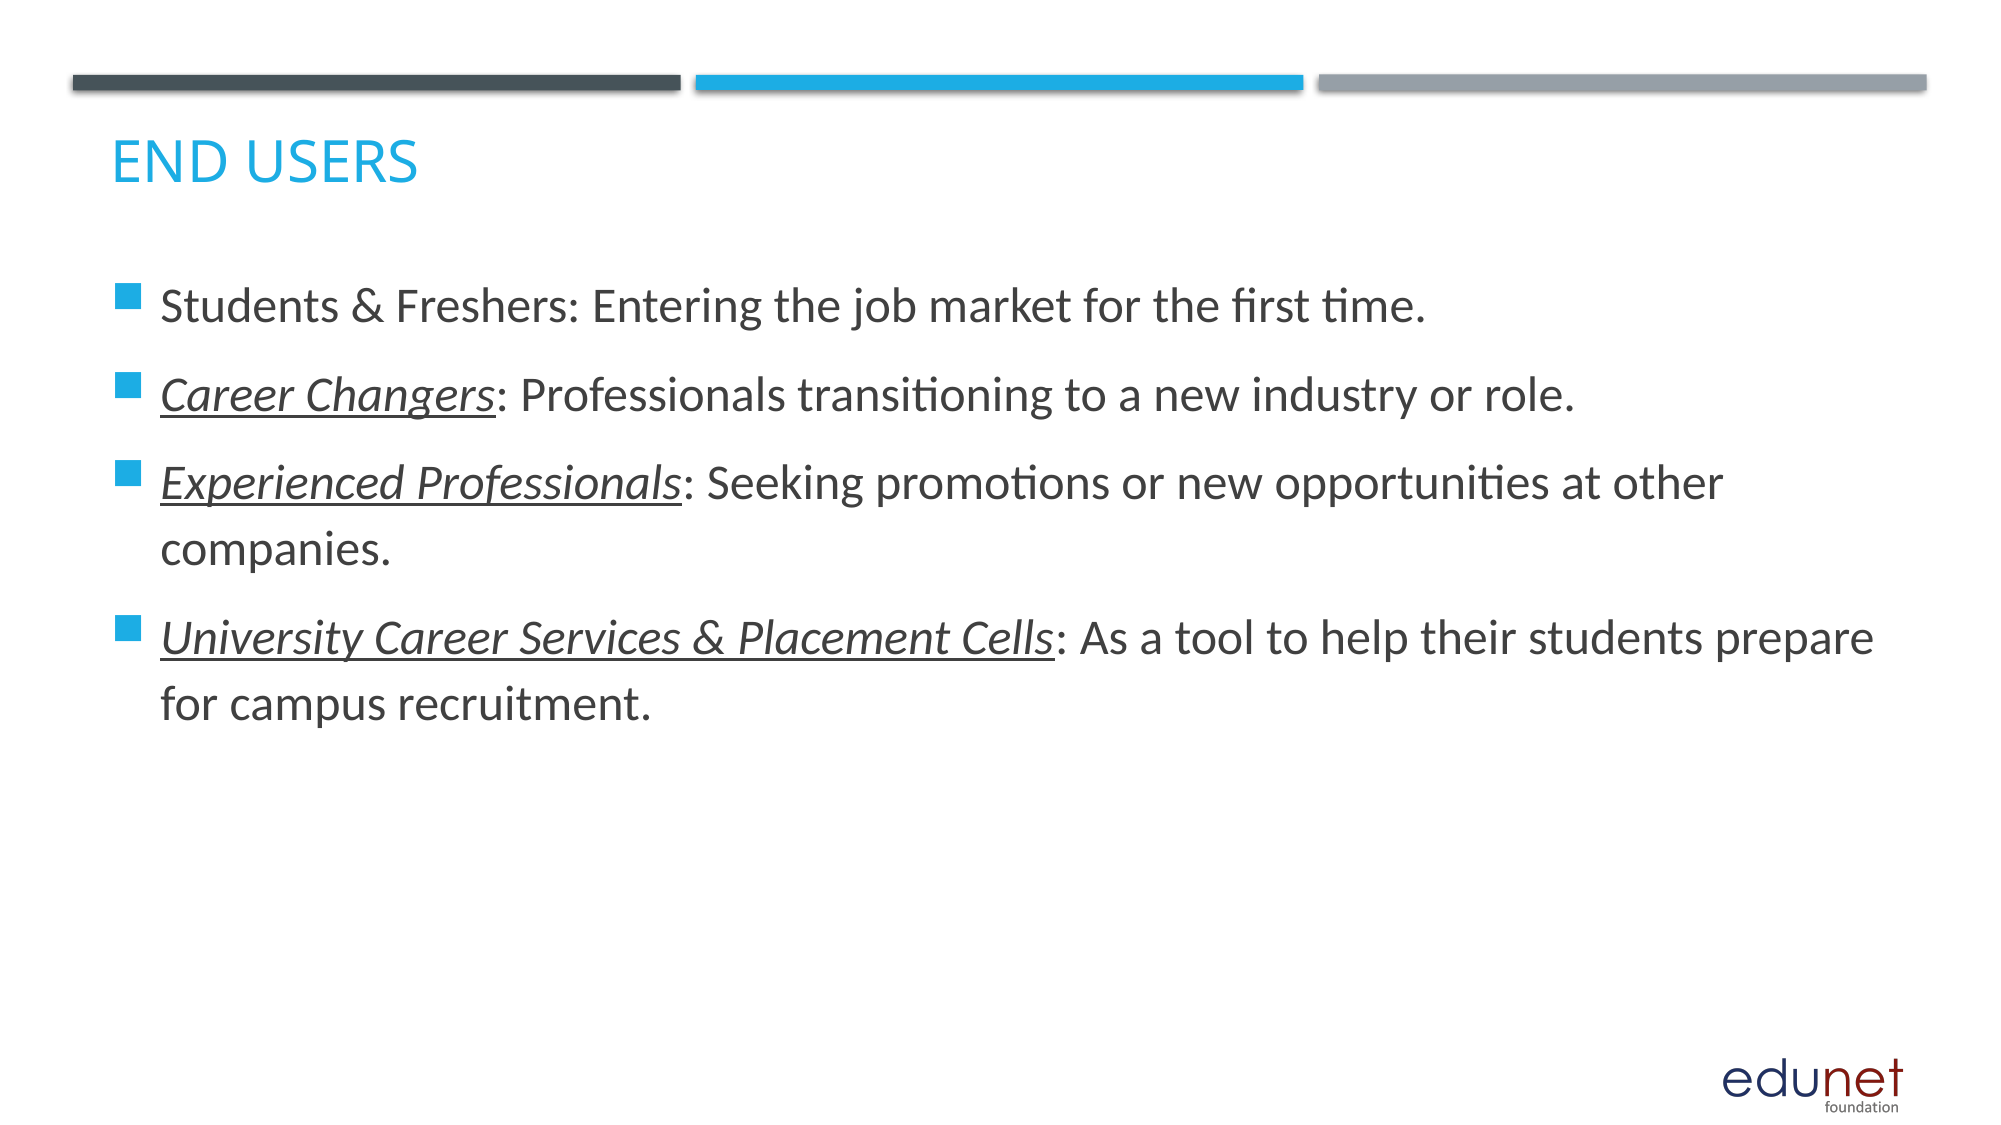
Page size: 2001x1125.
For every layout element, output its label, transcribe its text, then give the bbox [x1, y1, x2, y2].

list Students & Freshers: Entering the job market for the first time. Career Changers: Professionals transitioning to a new industry or role. Experienced Professionals: Seeking promotions or new opportunities at other companies. University Career Services & Placement Cells: As a tool to help their students prepare for campus recruitment. [95, 115, 1905, 882]
picture [1719, 1056, 1905, 1116]
